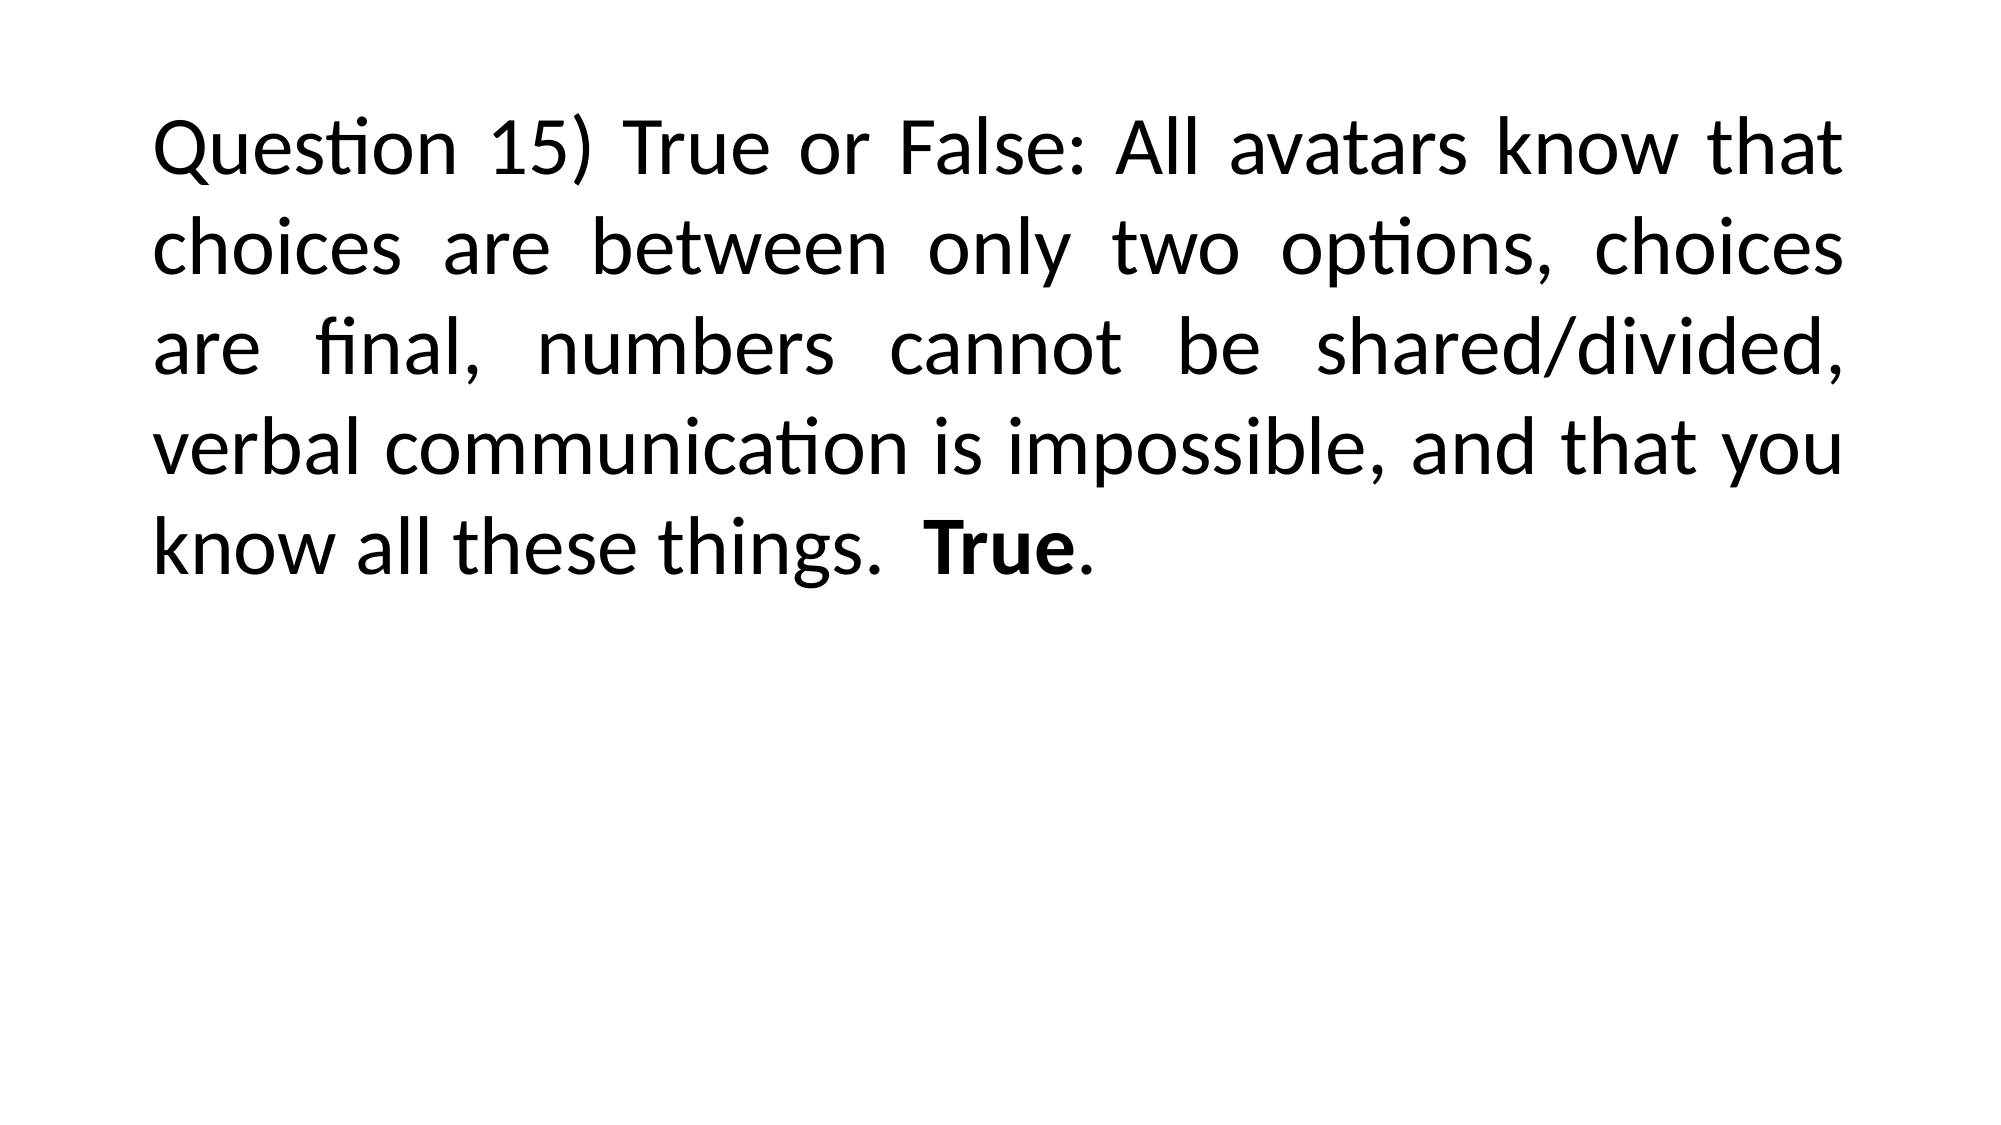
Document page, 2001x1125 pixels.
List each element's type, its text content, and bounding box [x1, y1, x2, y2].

list Question 15) True or False: All avatars know that choices are between only two options, choices are final, numbers cannot be shared/divided, verbal communication is impossible, and that you know all these things. True. [137, 84, 1863, 798]
